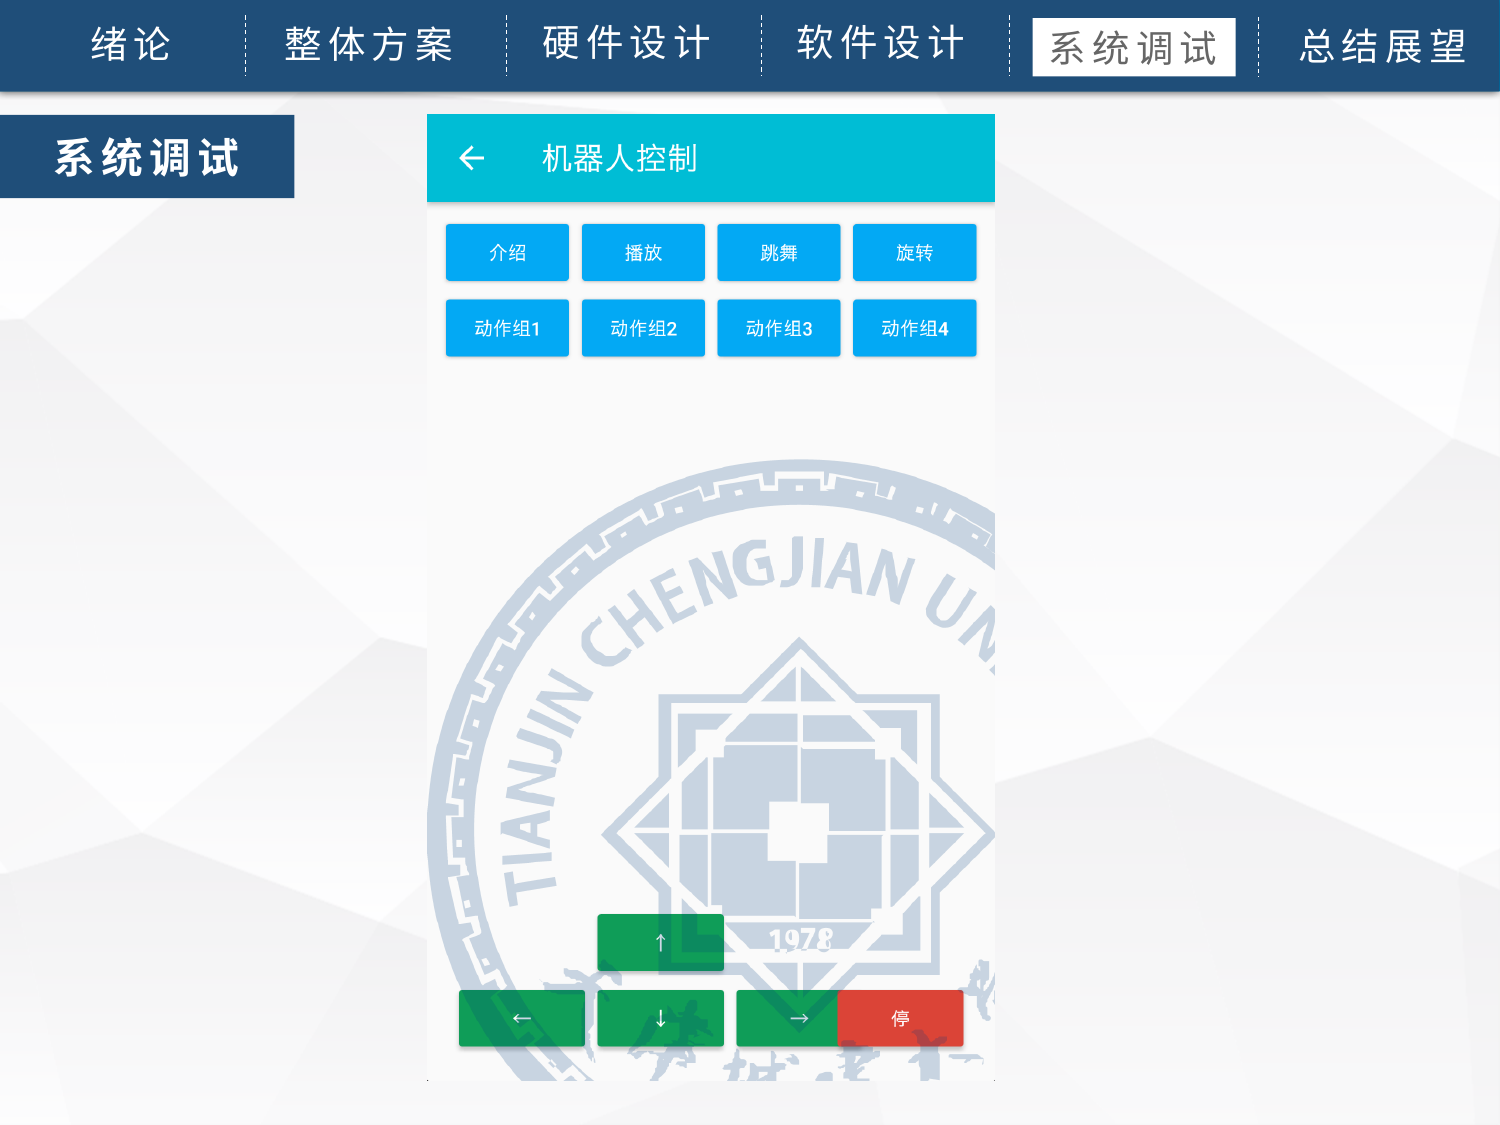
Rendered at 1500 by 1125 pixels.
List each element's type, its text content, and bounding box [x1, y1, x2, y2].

text_box 硬件设计 [527, 11, 741, 72]
text_box [0, 0, 1500, 92]
text_box 总结展望 [1283, 15, 1496, 76]
text_box 整体方案 [269, 13, 482, 74]
picture [0, 92, 1500, 1125]
text_box 绪论 [22, 14, 233, 74]
text_box 系统调试 [0, 114, 295, 199]
text_box 软件设计 [781, 11, 995, 72]
text_box 系统调试 [1030, 17, 1236, 78]
